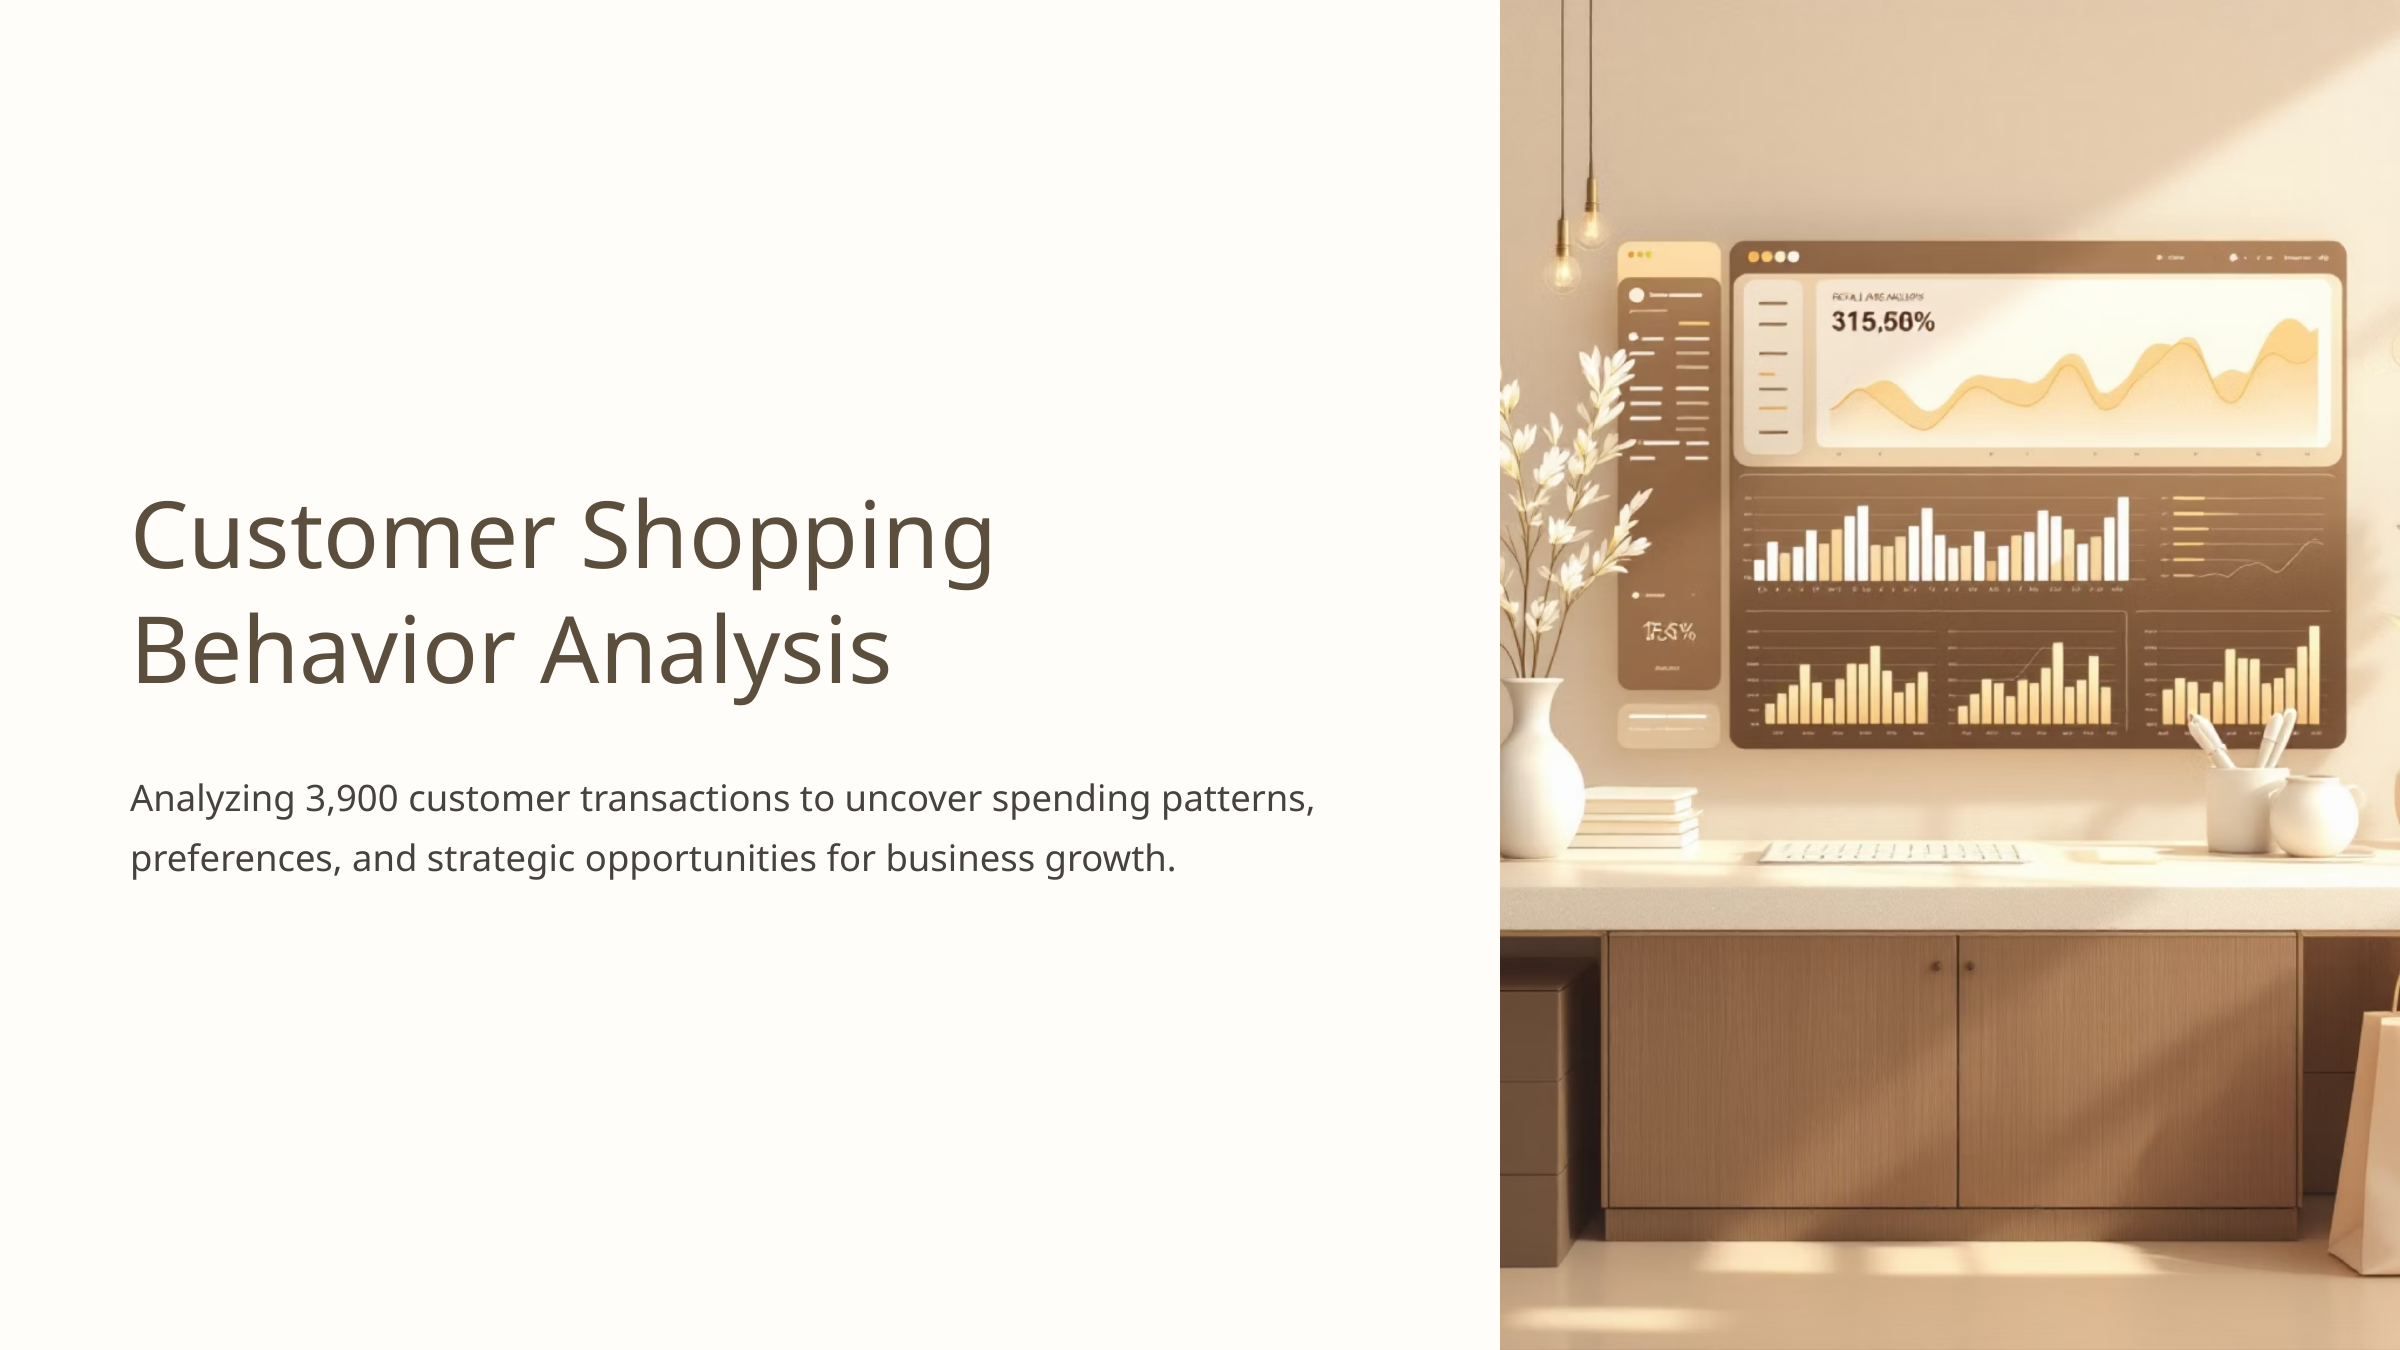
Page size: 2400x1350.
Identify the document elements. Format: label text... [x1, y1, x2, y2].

picture [1499, 0, 2400, 1350]
text_box Analyzing 3,900 customer transactions to uncover spending patterns, preferences, and strategic opportunities for business growth. [130, 759, 1370, 879]
text_box Customer Shopping Behavior Analysis [130, 471, 1370, 704]
